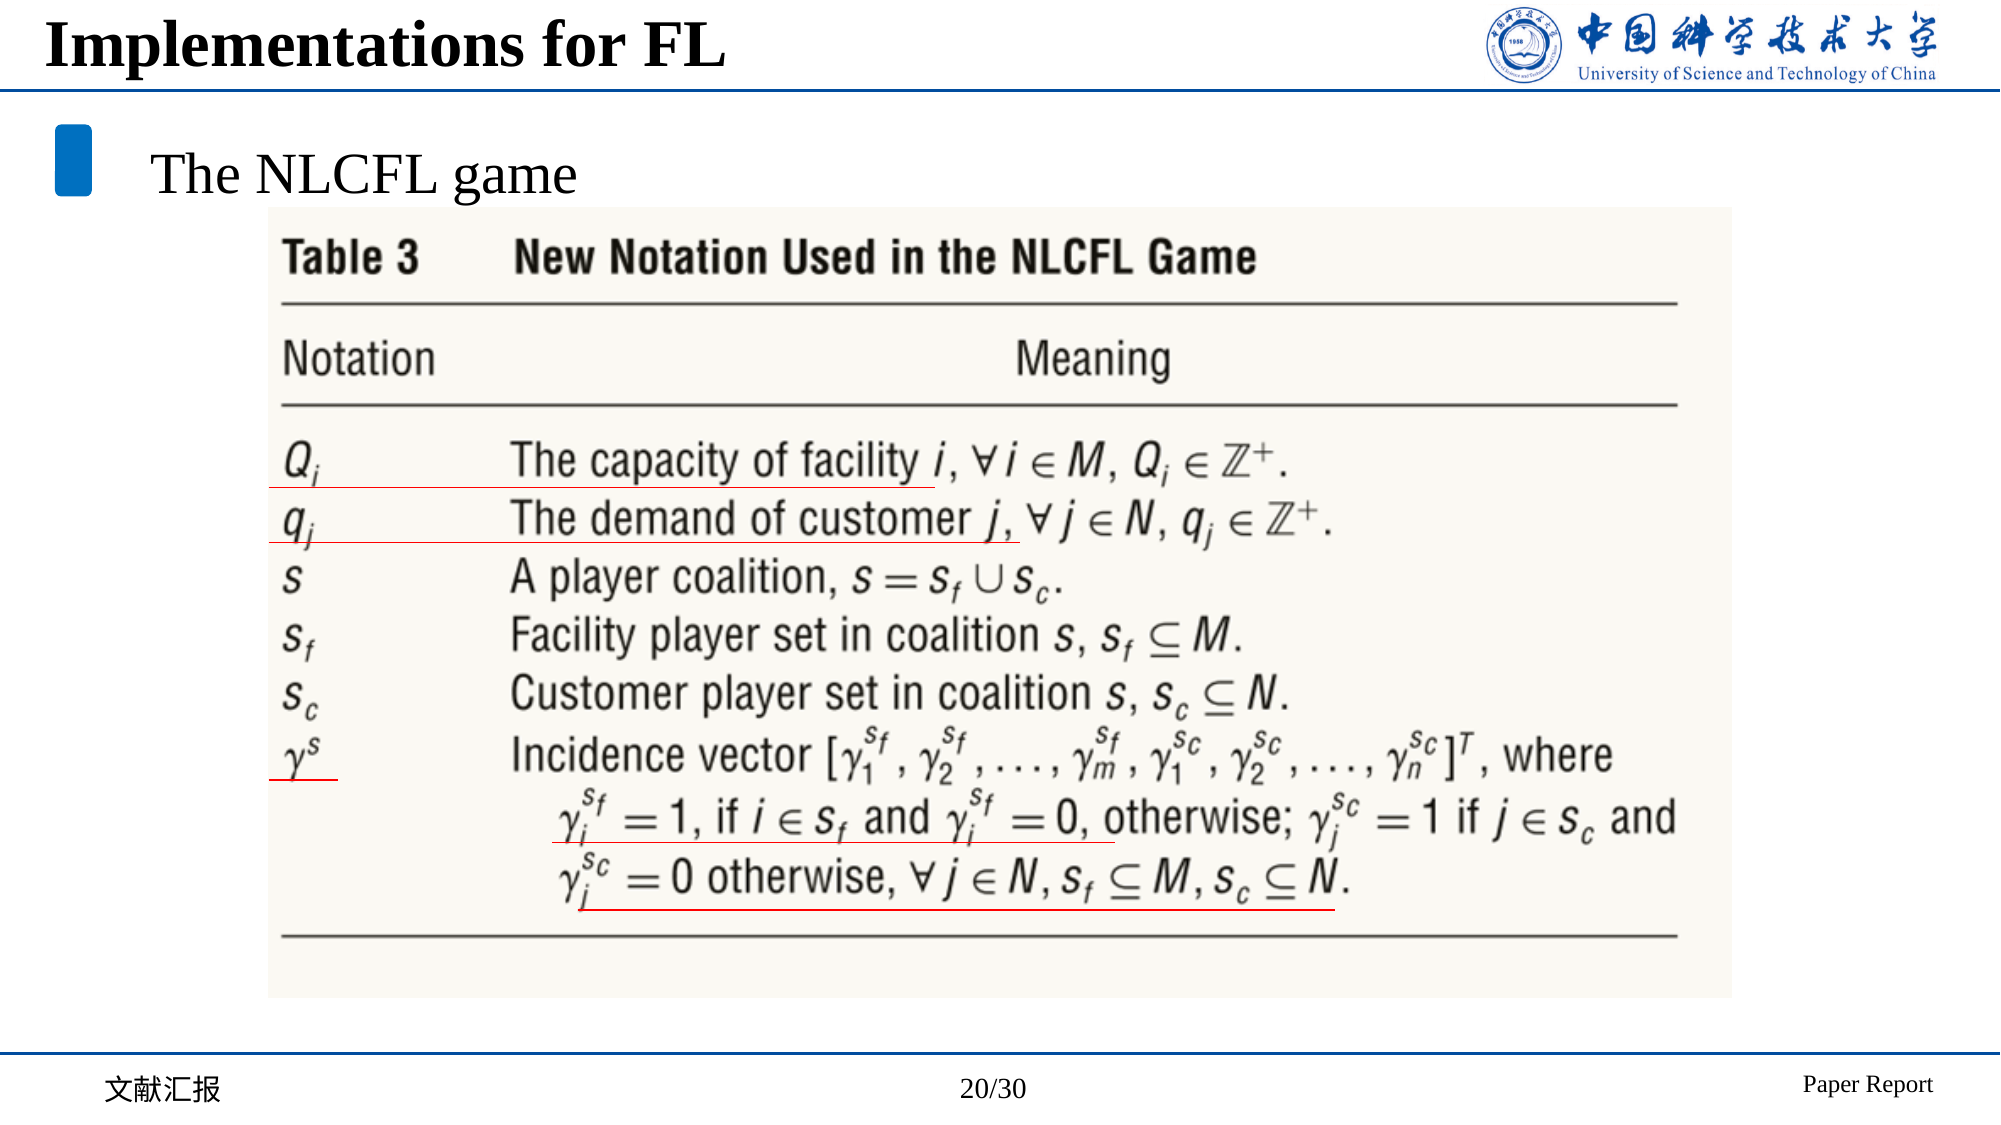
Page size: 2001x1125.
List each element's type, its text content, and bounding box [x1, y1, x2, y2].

text_box 文献汇报 [28, 1073, 298, 1103]
picture [268, 207, 1732, 998]
text_box The NLCFL game [135, 127, 594, 213]
title Implementations for FL [29, 4, 1755, 86]
picture [1755, 4, 1940, 86]
